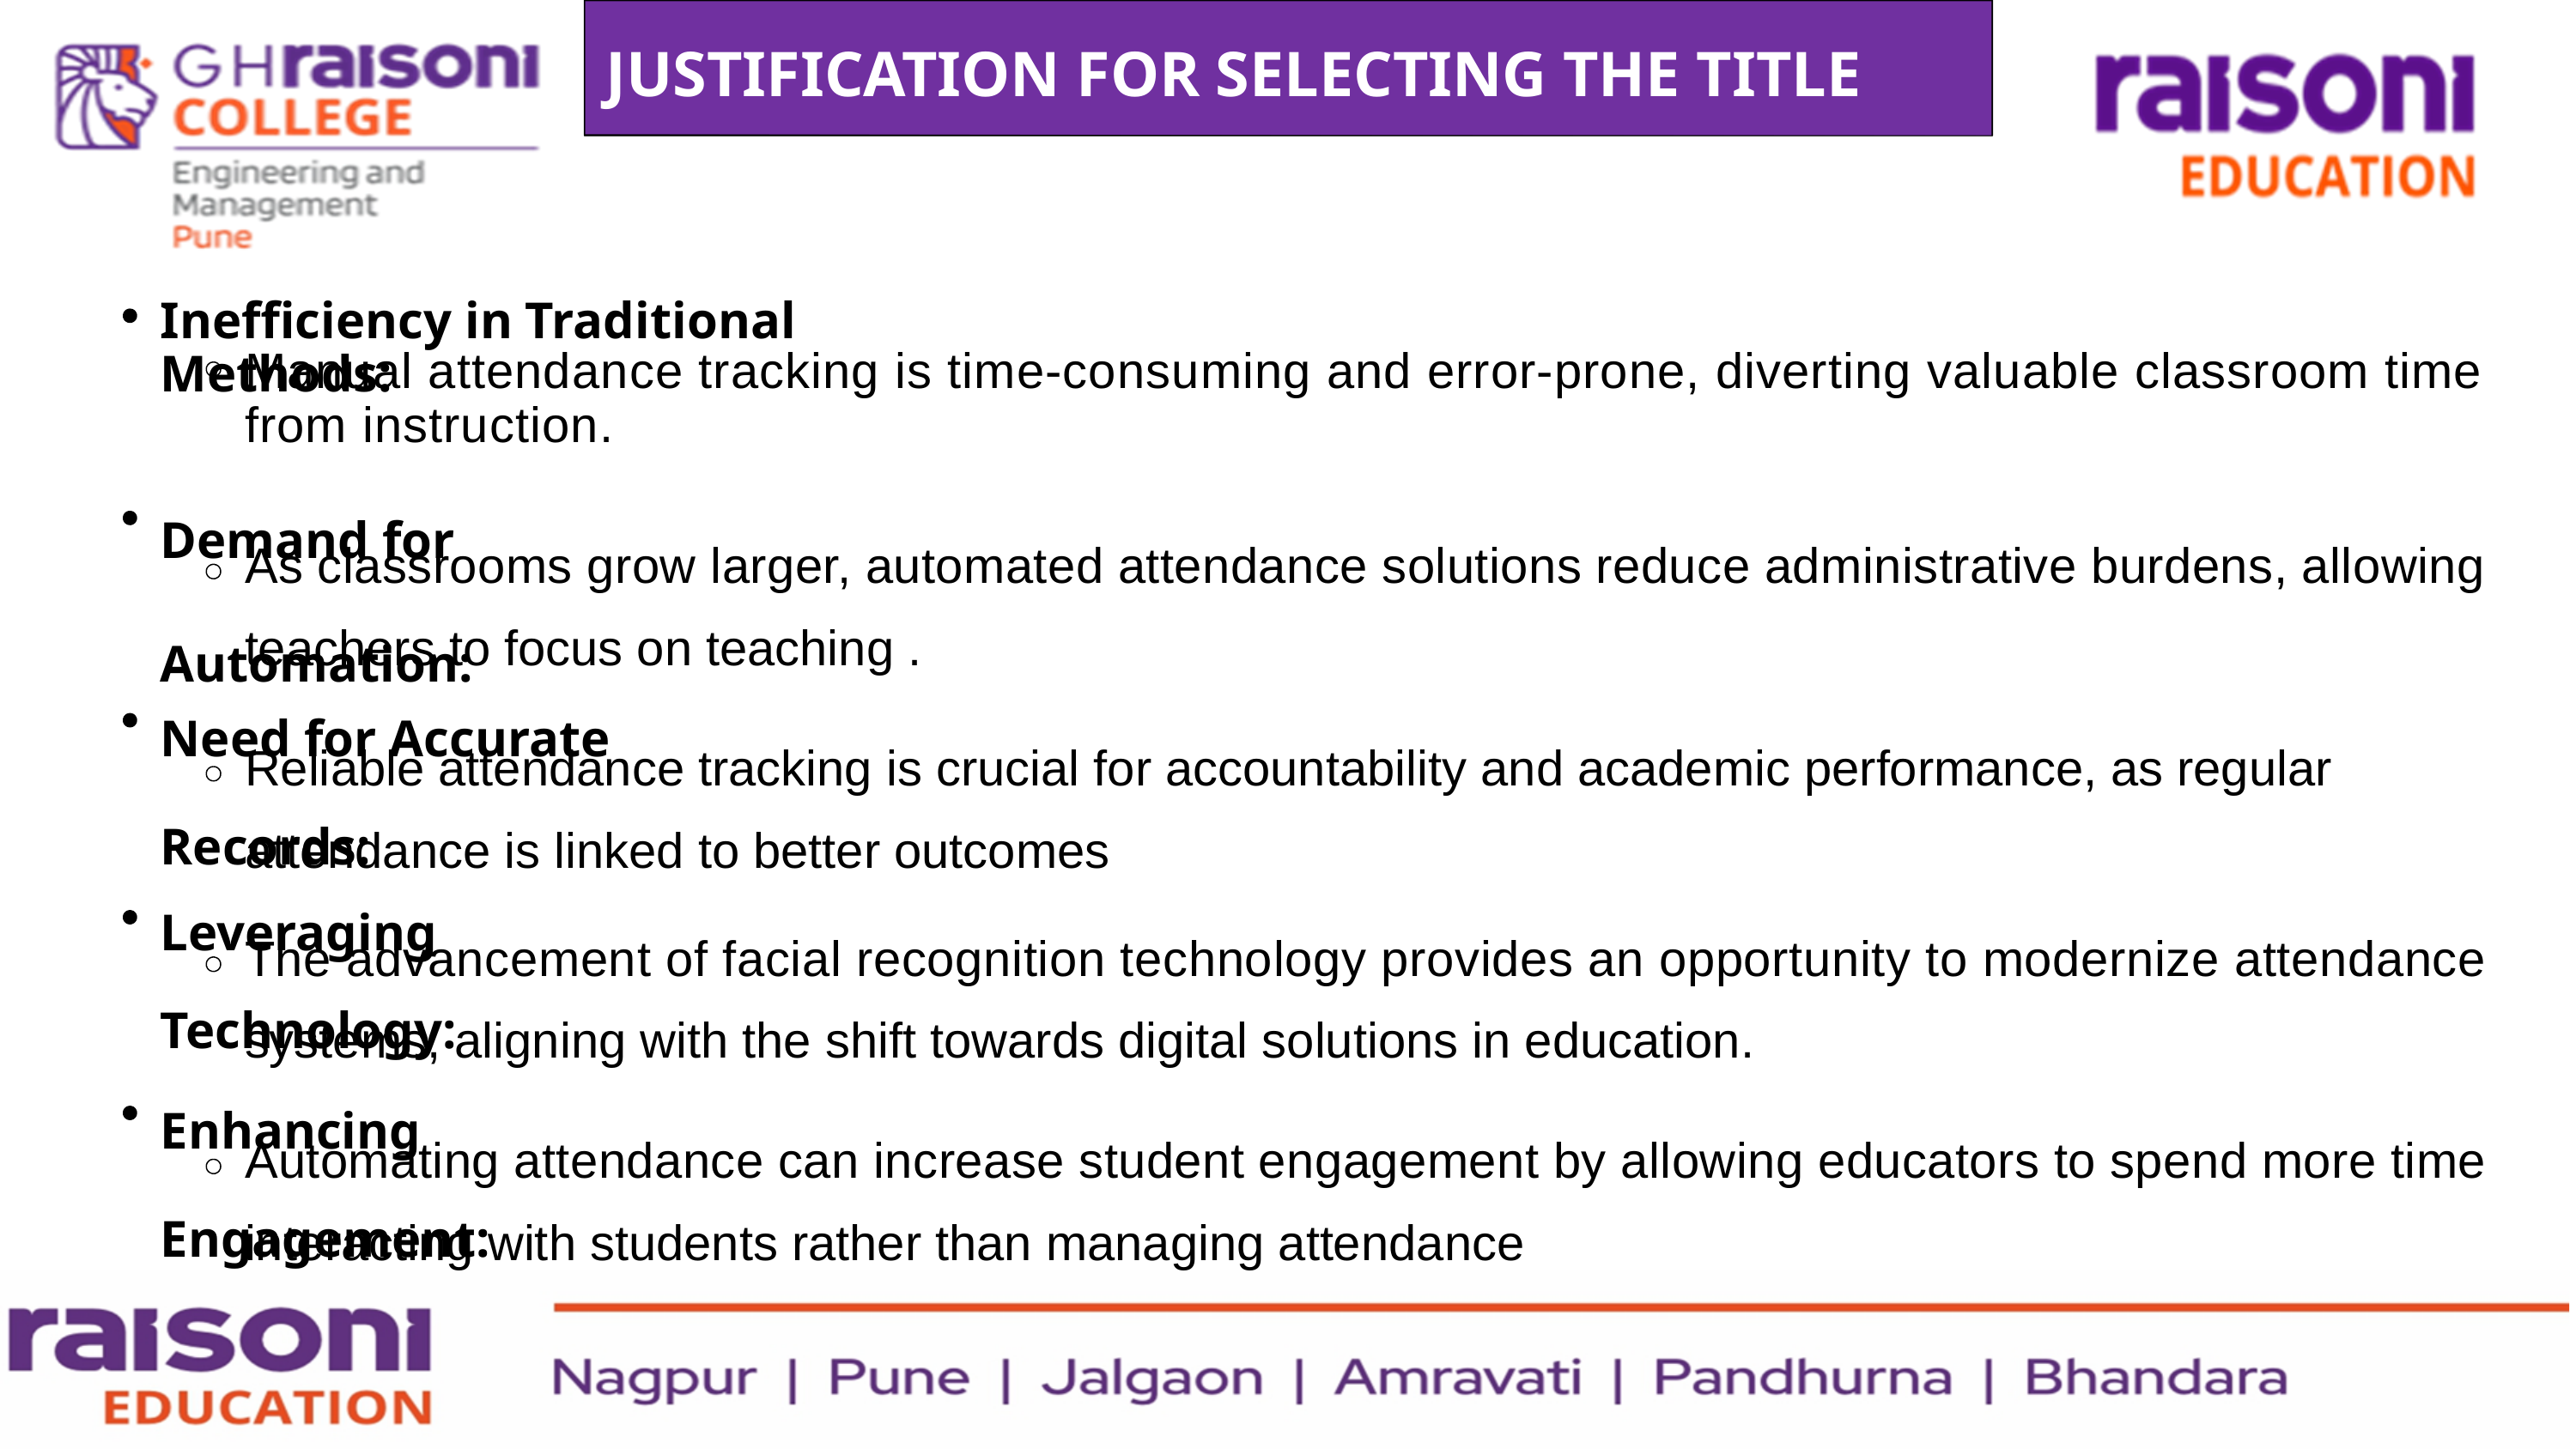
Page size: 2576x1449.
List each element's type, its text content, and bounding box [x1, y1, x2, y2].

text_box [122, 510, 137, 526]
text_box Need for Accurate Records: [160, 658, 831, 863]
text_box As classrooms grow larger, automated attendance solutions reduce administrative burdens, allowing teachers to focus on teaching . [245, 568, 2532, 676]
text_box JUSTIFICATION FOR SELECTING THE TITLE [605, 22, 1998, 109]
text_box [205, 765, 222, 782]
text_box Reliable attendance tracking is crucial for accountability and academic performance, as regular attendance is linked to better outcomes [245, 771, 2532, 878]
text_box The advancement of facial recognition technology provides an opportunity to modernize attendance systems, aligning with the shift towards digital solutions in education. [245, 961, 2532, 1069]
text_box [122, 712, 137, 728]
text_box Manual attendance tracking is time-consuming and error-prone, diverting valuable classroom time from instruction. [245, 344, 2532, 452]
text_box Enhancing Engagement: [160, 1051, 755, 1268]
text_box Leveraging Technology: [160, 863, 746, 1051]
text_box Inefficiency in Traditional Methods: [160, 294, 1012, 403]
text_box [0, 0, 2570, 1449]
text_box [205, 361, 222, 378]
text_box [574, 0, 2002, 145]
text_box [122, 1105, 137, 1121]
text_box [122, 909, 137, 925]
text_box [205, 955, 222, 973]
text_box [205, 1158, 222, 1175]
text_box Automating attendance can increase student engagement by allowing educators to spend more time interacting with students rather than managing attendance [245, 1163, 2532, 1271]
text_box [122, 308, 137, 324]
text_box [205, 563, 222, 580]
text_box Demand for Automation: [160, 443, 755, 658]
